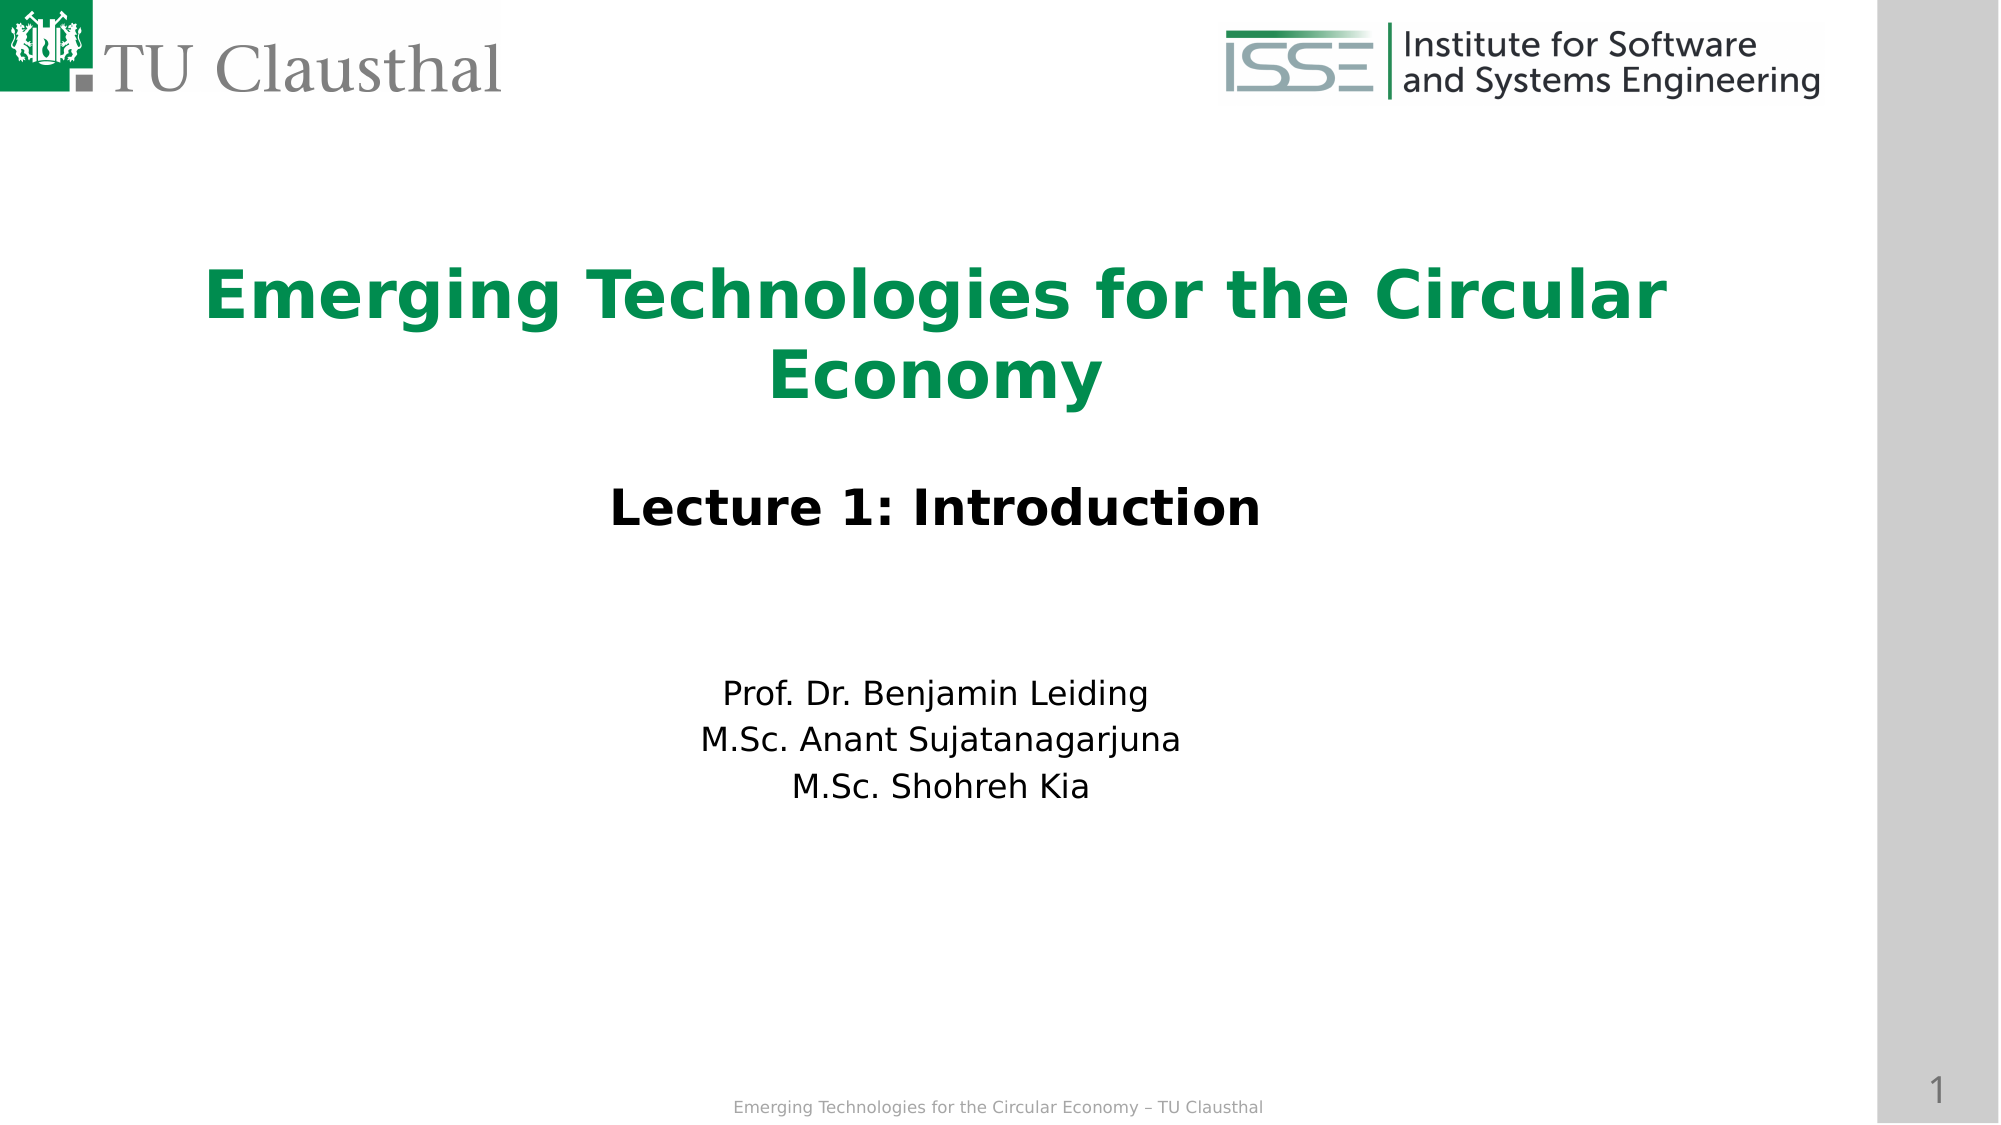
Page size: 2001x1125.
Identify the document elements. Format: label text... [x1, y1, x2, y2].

text_box Lecture 1: Introduction Prof. Dr. Benjamin Leiding M.Sc. Anant Sujatanagarjuna M.Sc. Shohreh Kia [86, 467, 1786, 856]
picture [0, 0, 501, 92]
text_box Emerging Technologies for the Circular Economy [86, 231, 1786, 420]
picture [1218, 22, 1825, 106]
